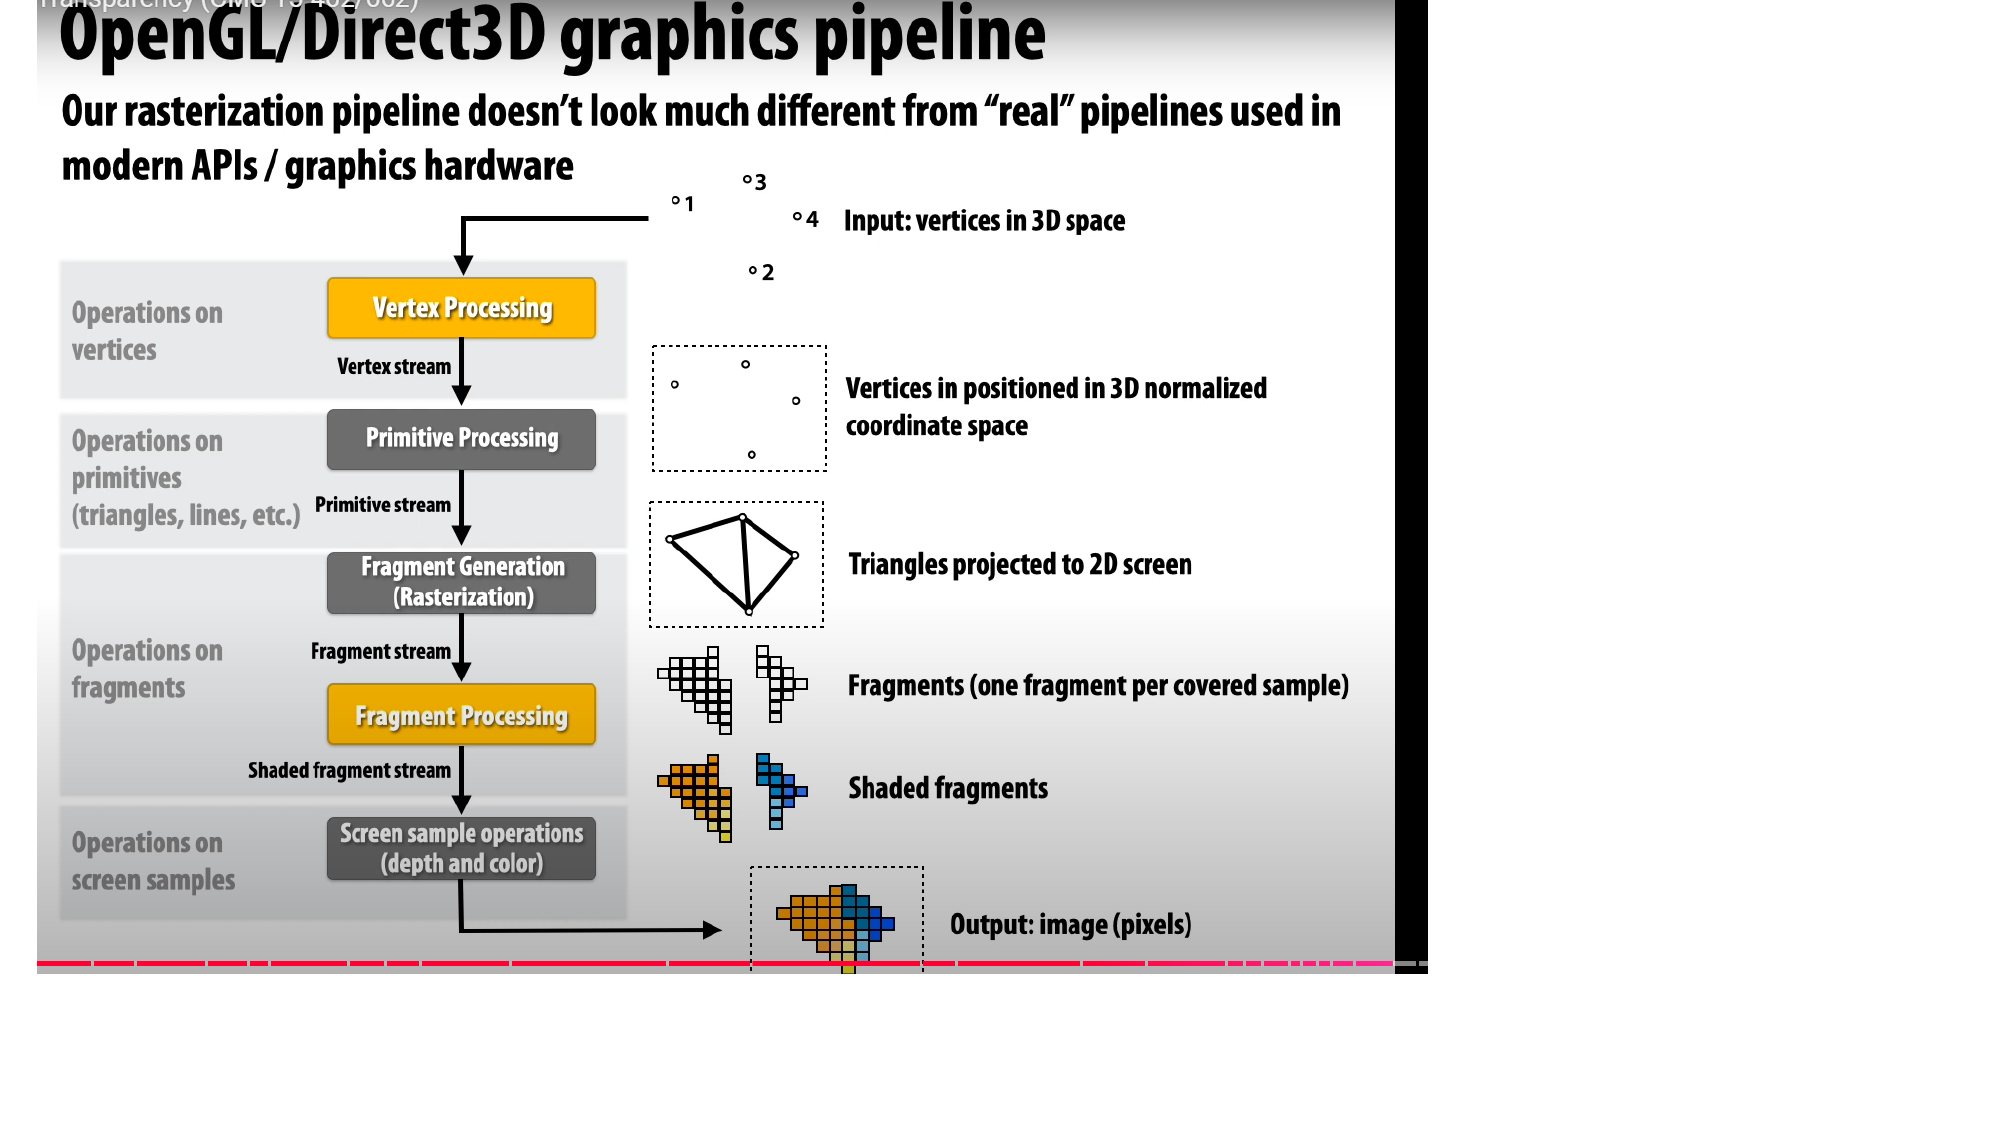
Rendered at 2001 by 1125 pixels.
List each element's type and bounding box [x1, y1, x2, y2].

picture [37, 0, 1428, 974]
